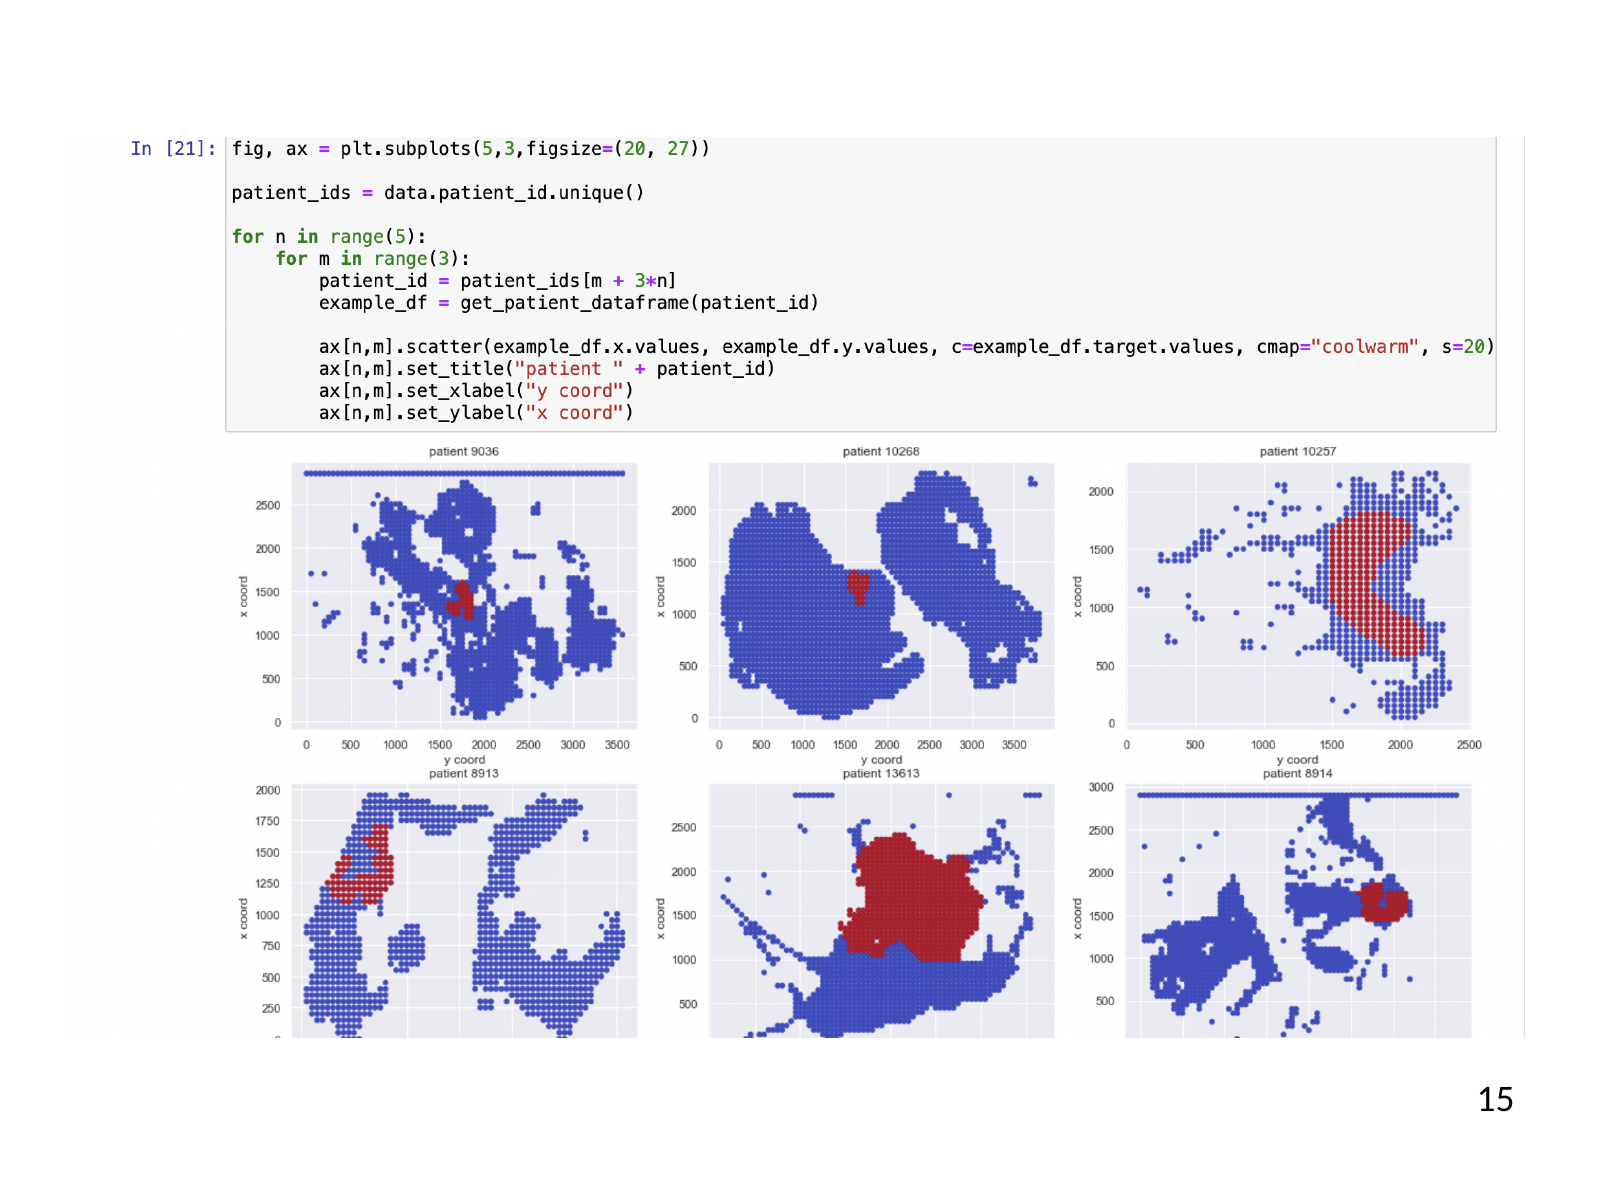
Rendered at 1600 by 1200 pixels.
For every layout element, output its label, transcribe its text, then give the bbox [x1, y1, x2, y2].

text_box 15 [1469, 1067, 1600, 1127]
picture [62, 137, 1526, 1038]
